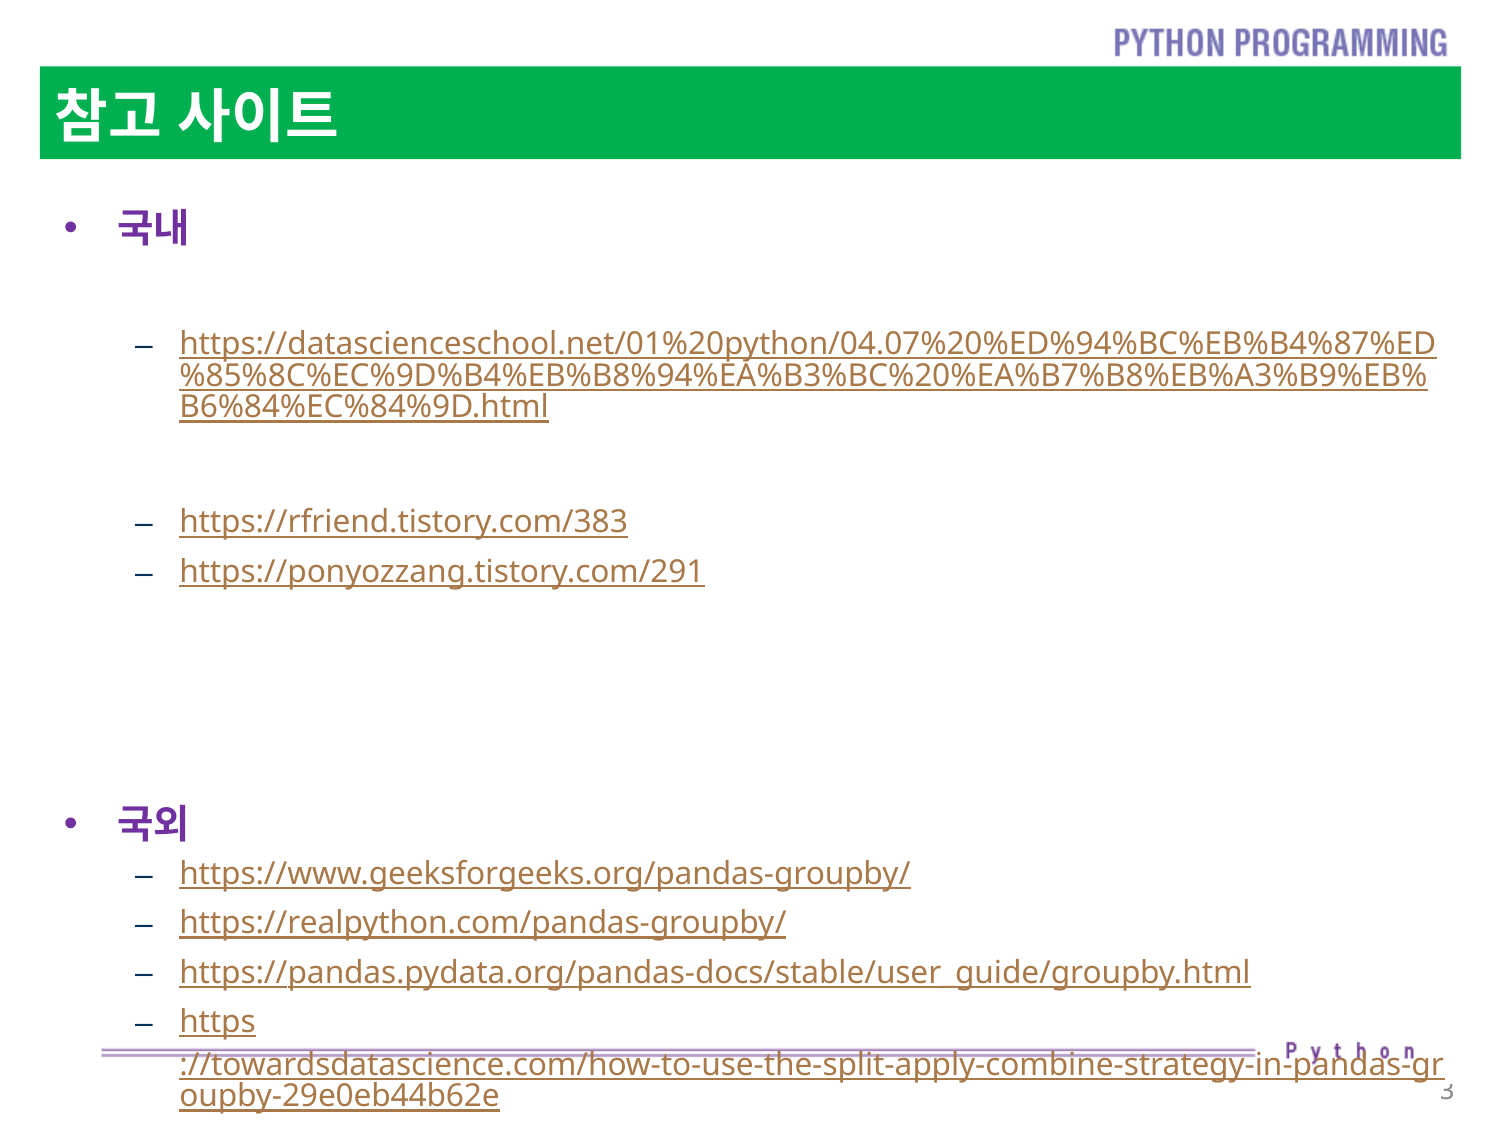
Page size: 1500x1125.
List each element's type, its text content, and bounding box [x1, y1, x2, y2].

picture [18, 1020, 1483, 1084]
list 국내 https://datascienceschool.net/01%20python/04.07%20%ED%94%BC%EB%B4%87%ED%85%8C%EC%9D%B4%EB%B8%94%EA%B3%BC%20%EA%B7%B8%EB%A3%B9%EB%B6%84%EC%84%9D.html https://rfriend.tistory.com/383 https://ponyozzang.tistory.com/291 국외 https://www.geeksforgeeks.org/pandas-groupby/ https://realpython.com/pandas-groupby/ https://pandas.pydata.org/pandas-docs/stable/user_guide/groupby.html https://towardsdatascience.com/how-to-use-the-split-apply-combine-strategy-in-pandas-groupby-29e0eb44b62e [48, 195, 1461, 1041]
title 참고 사이트 [39, 76, 1444, 152]
slide_number 3 [1119, 1071, 1470, 1112]
picture [1106, 13, 1462, 66]
